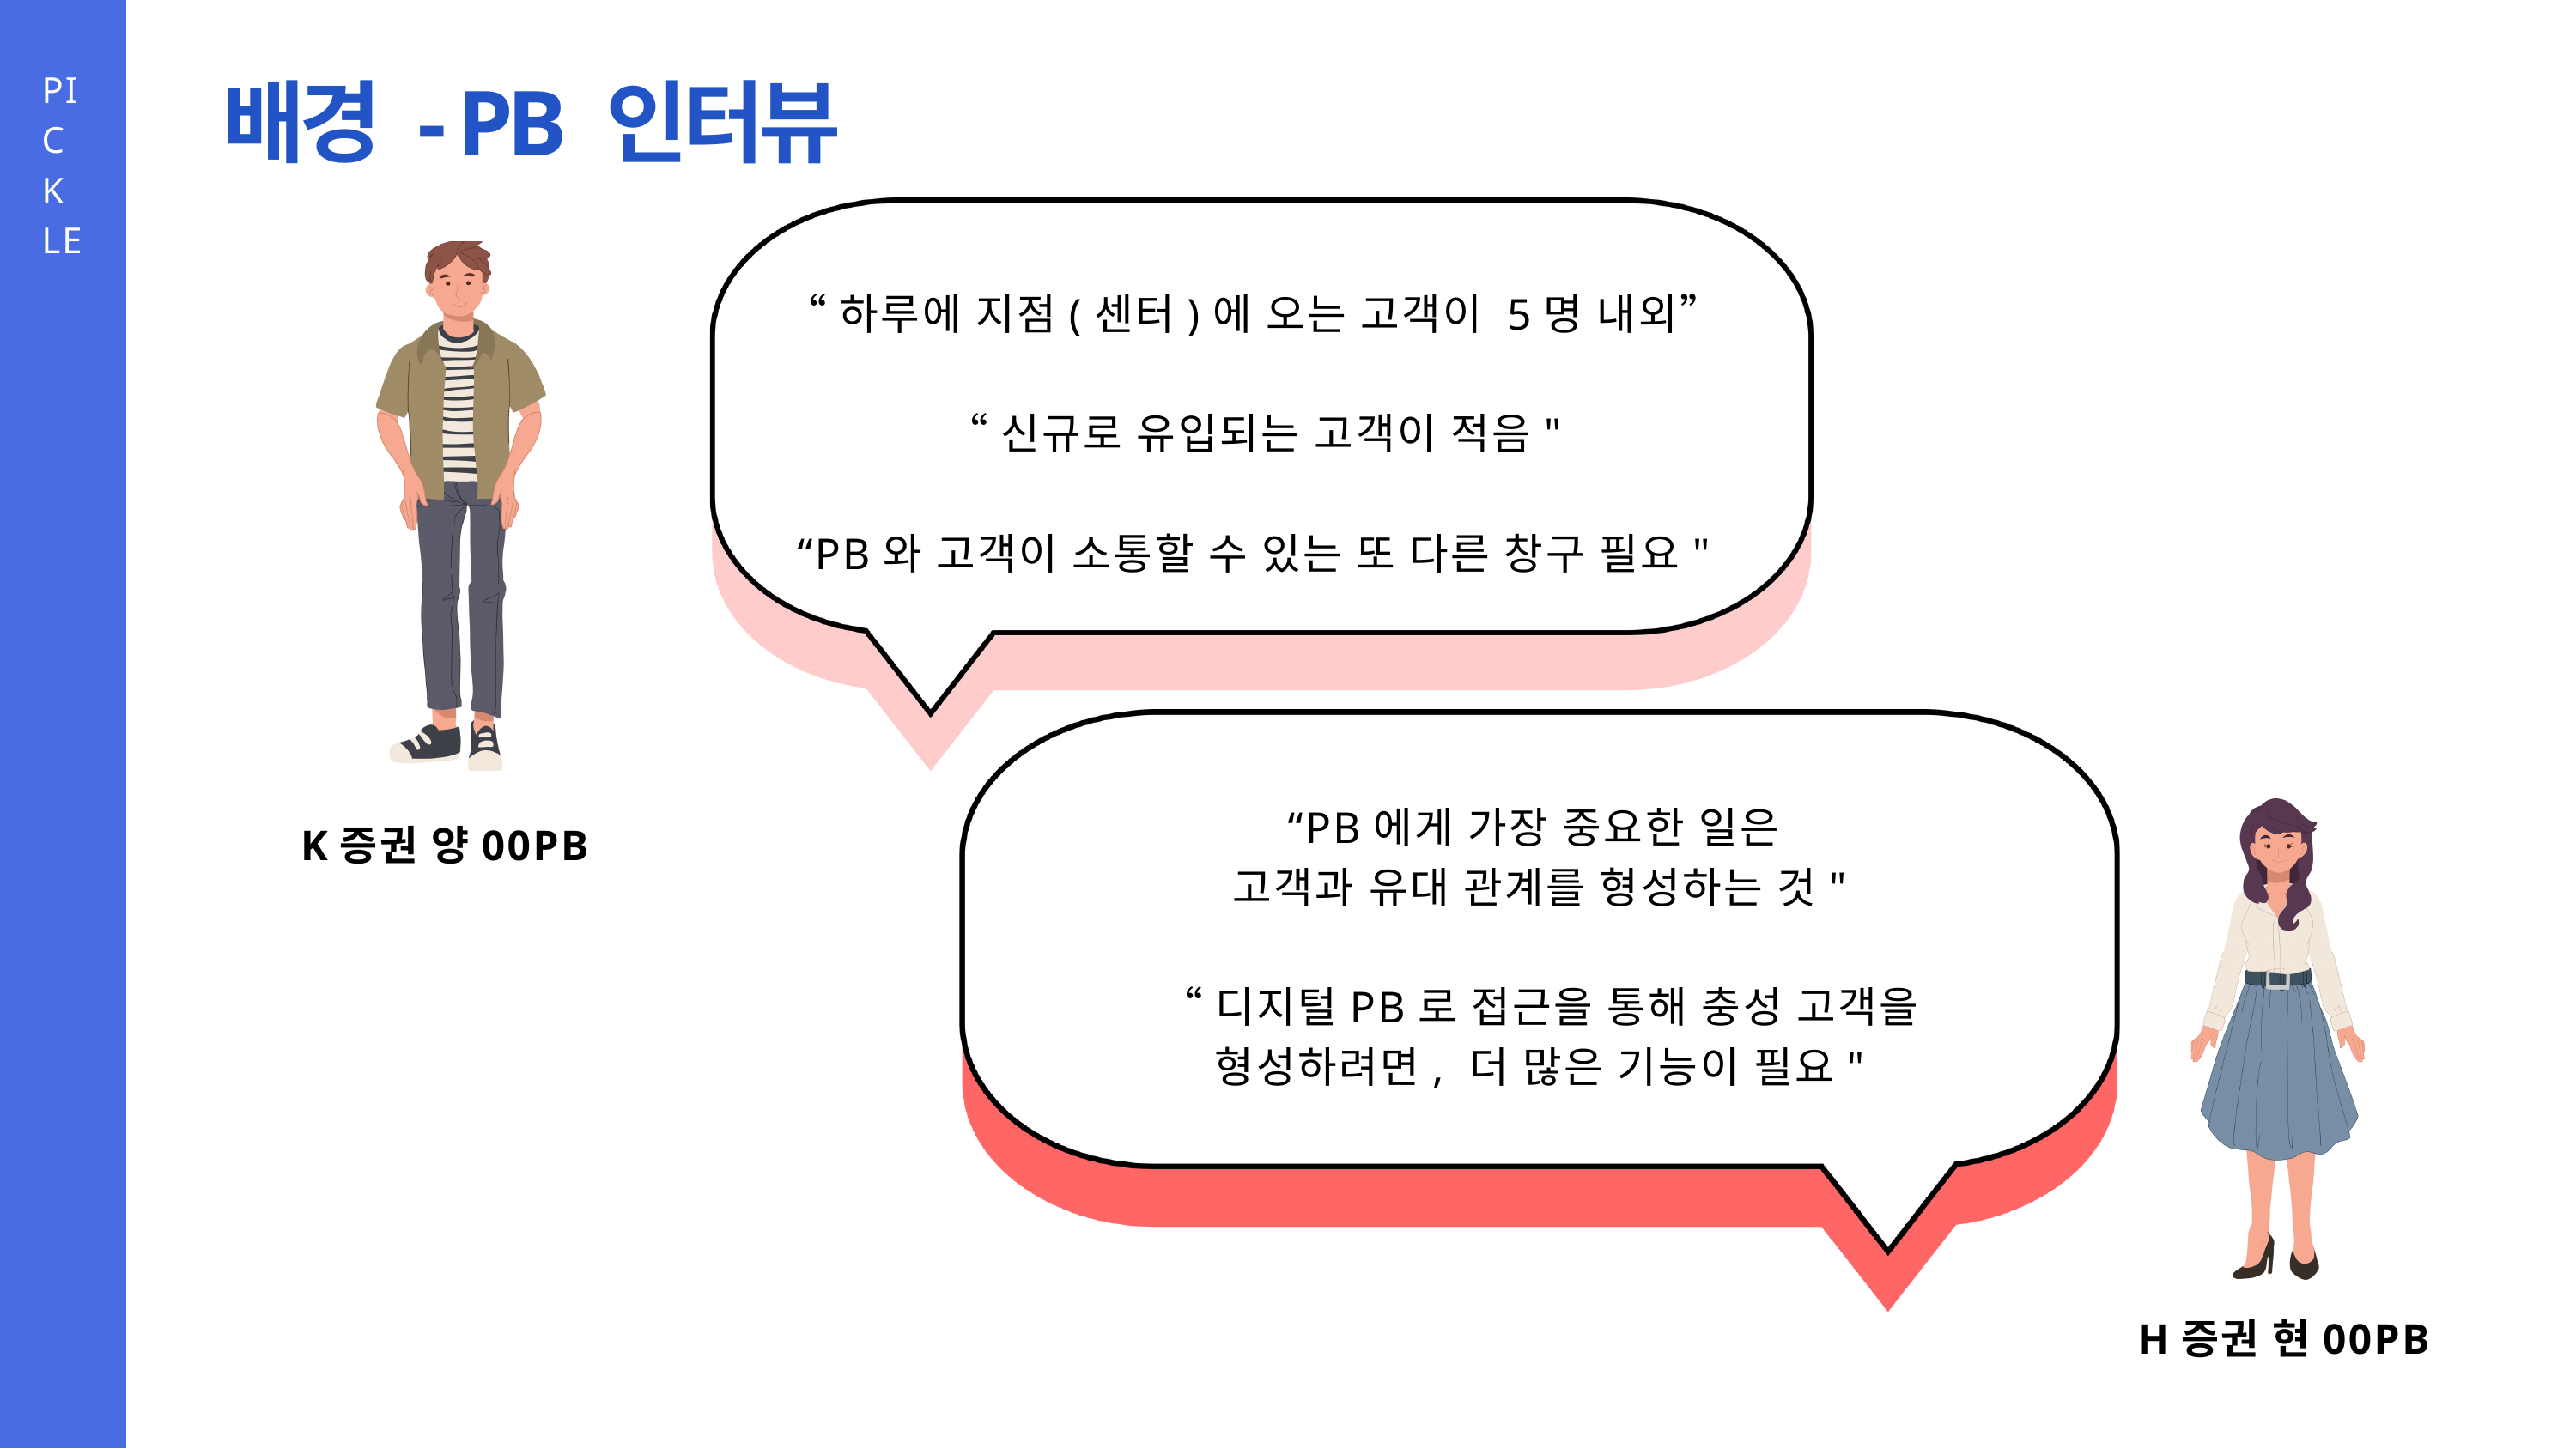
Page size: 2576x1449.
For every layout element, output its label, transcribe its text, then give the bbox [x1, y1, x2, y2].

text_box [375, 241, 546, 771]
text_box 배경 - PB 인터뷰 [222, 65, 989, 174]
text_box “하루에 지점(센터)에 오는 고객이 5명 내외” “신규로 유입되는 고객이 적음" “PB와 고객이 소통할 수 있는 또 다른 창구 필요" [747, 279, 1760, 578]
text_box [0, 0, 126, 1449]
text_box “PB에게 가장 중요한 일은 고객과 유대 관계를 형성하는 것" “디지털PB로 접근을 통해 충성 고객을 형성하려면, 더 많은 기능이 필요" [1090, 792, 1990, 1091]
text_box [709, 197, 1814, 771]
text_box [2190, 798, 2365, 1280]
text_box K증권 양00PB [283, 810, 606, 869]
text_box H증권 현00PB [2136, 1304, 2432, 1362]
text_box [959, 709, 2120, 1312]
